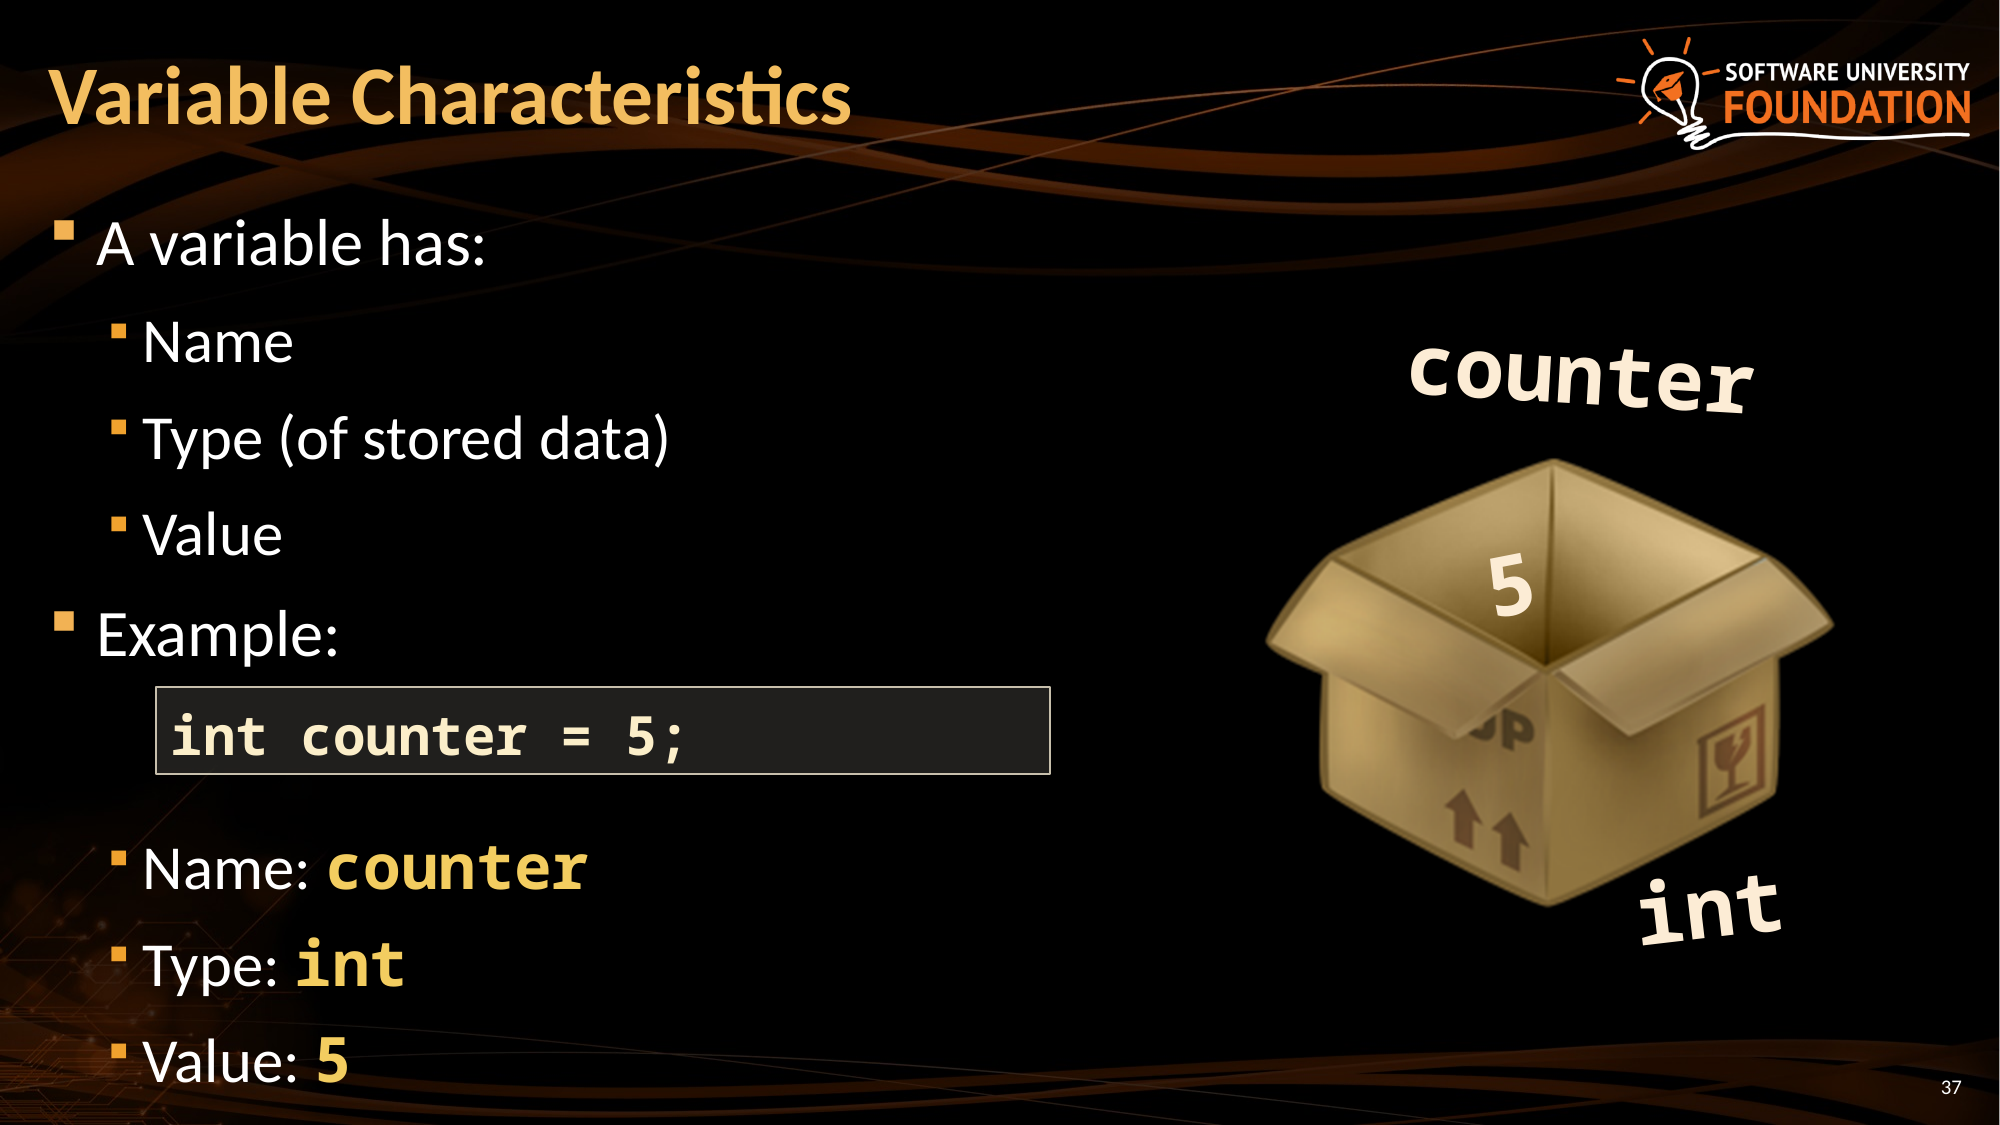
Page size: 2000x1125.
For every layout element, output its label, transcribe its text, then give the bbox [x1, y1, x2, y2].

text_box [1249, 313, 1851, 978]
picture [0, 0, 2000, 1125]
list A variable has: Name Type (of stored data) Value Example: Name: counter Type: int Value: 5 [31, 188, 1968, 1103]
text_box int counter = 5; [155, 687, 1050, 774]
title Variable Characteristics [30, 6, 1602, 189]
